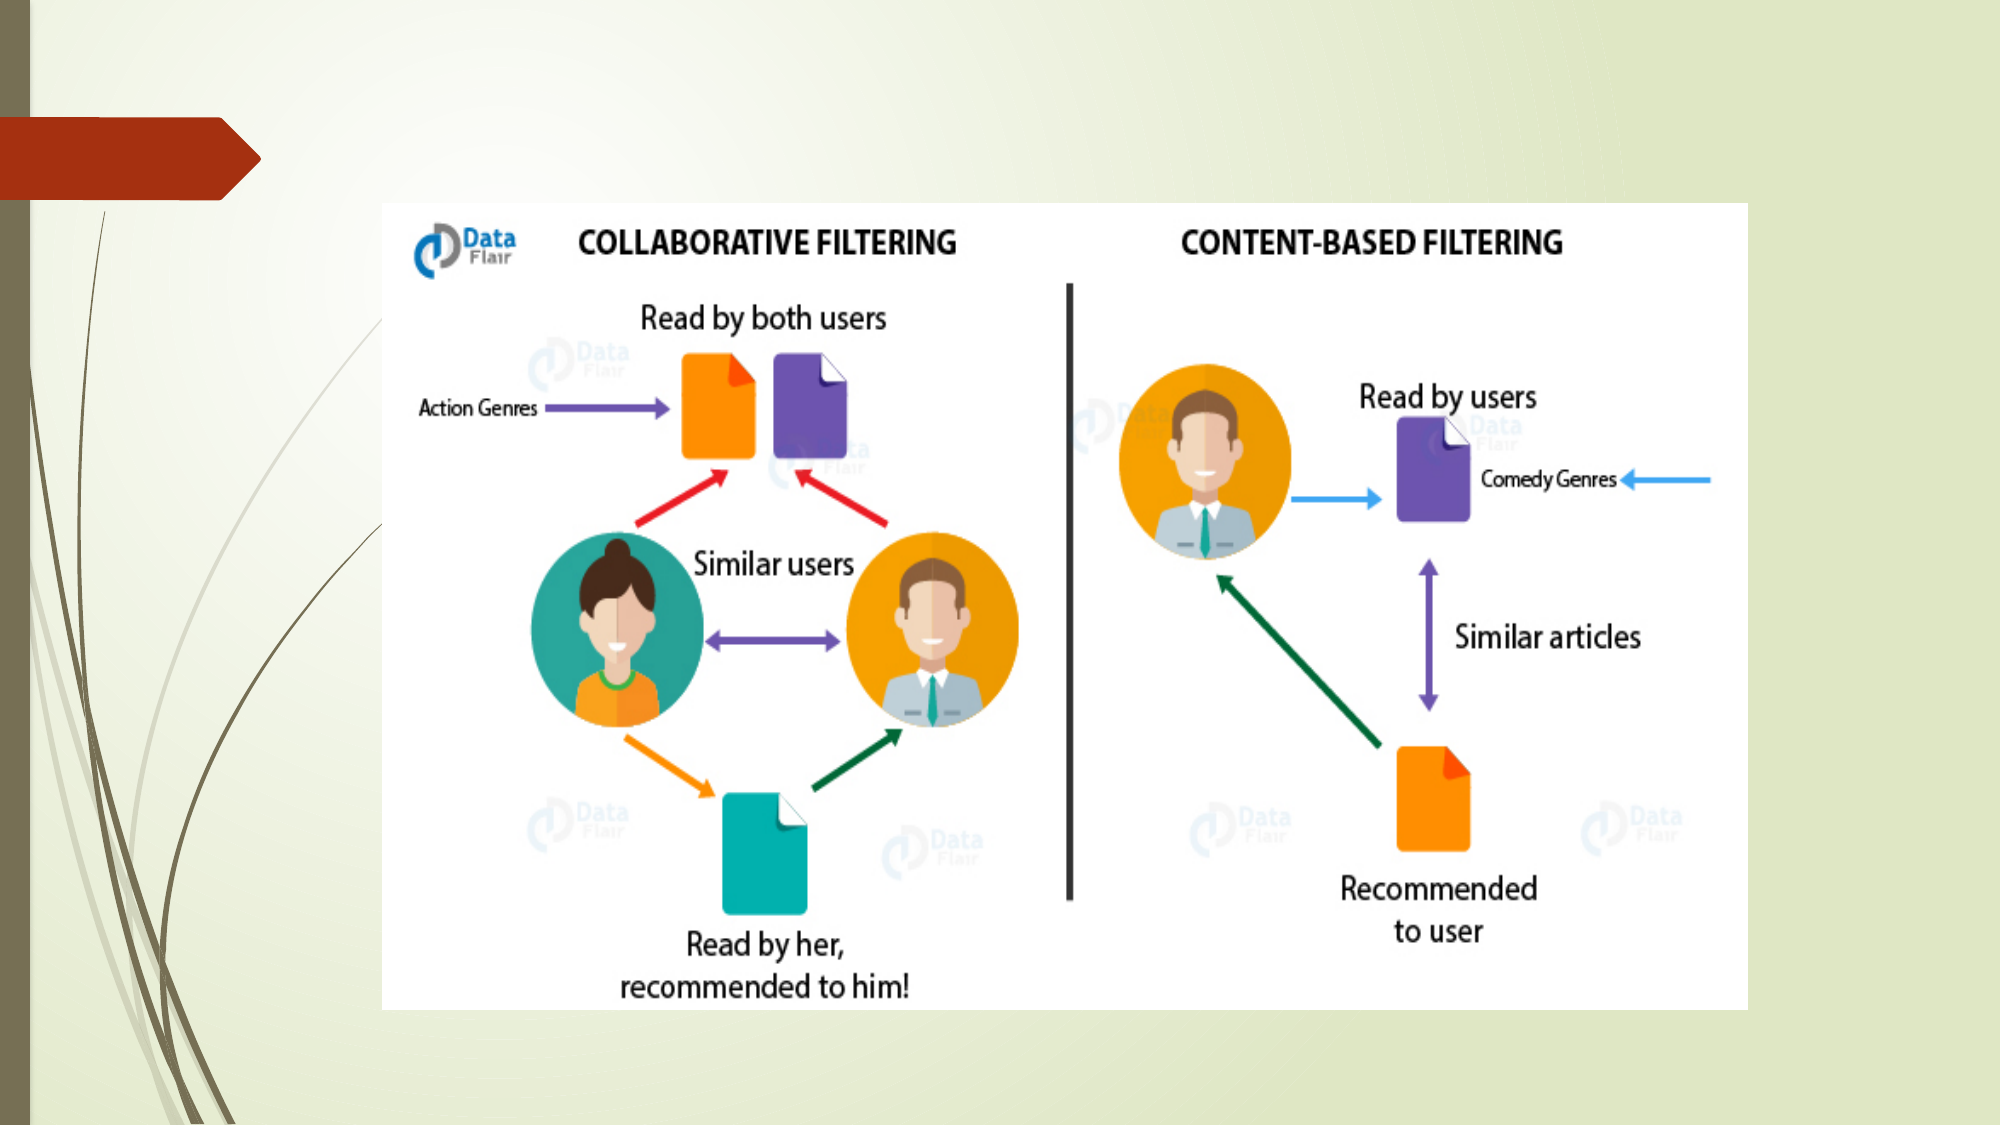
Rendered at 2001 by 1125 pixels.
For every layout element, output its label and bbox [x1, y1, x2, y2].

list [382, 202, 1749, 1010]
